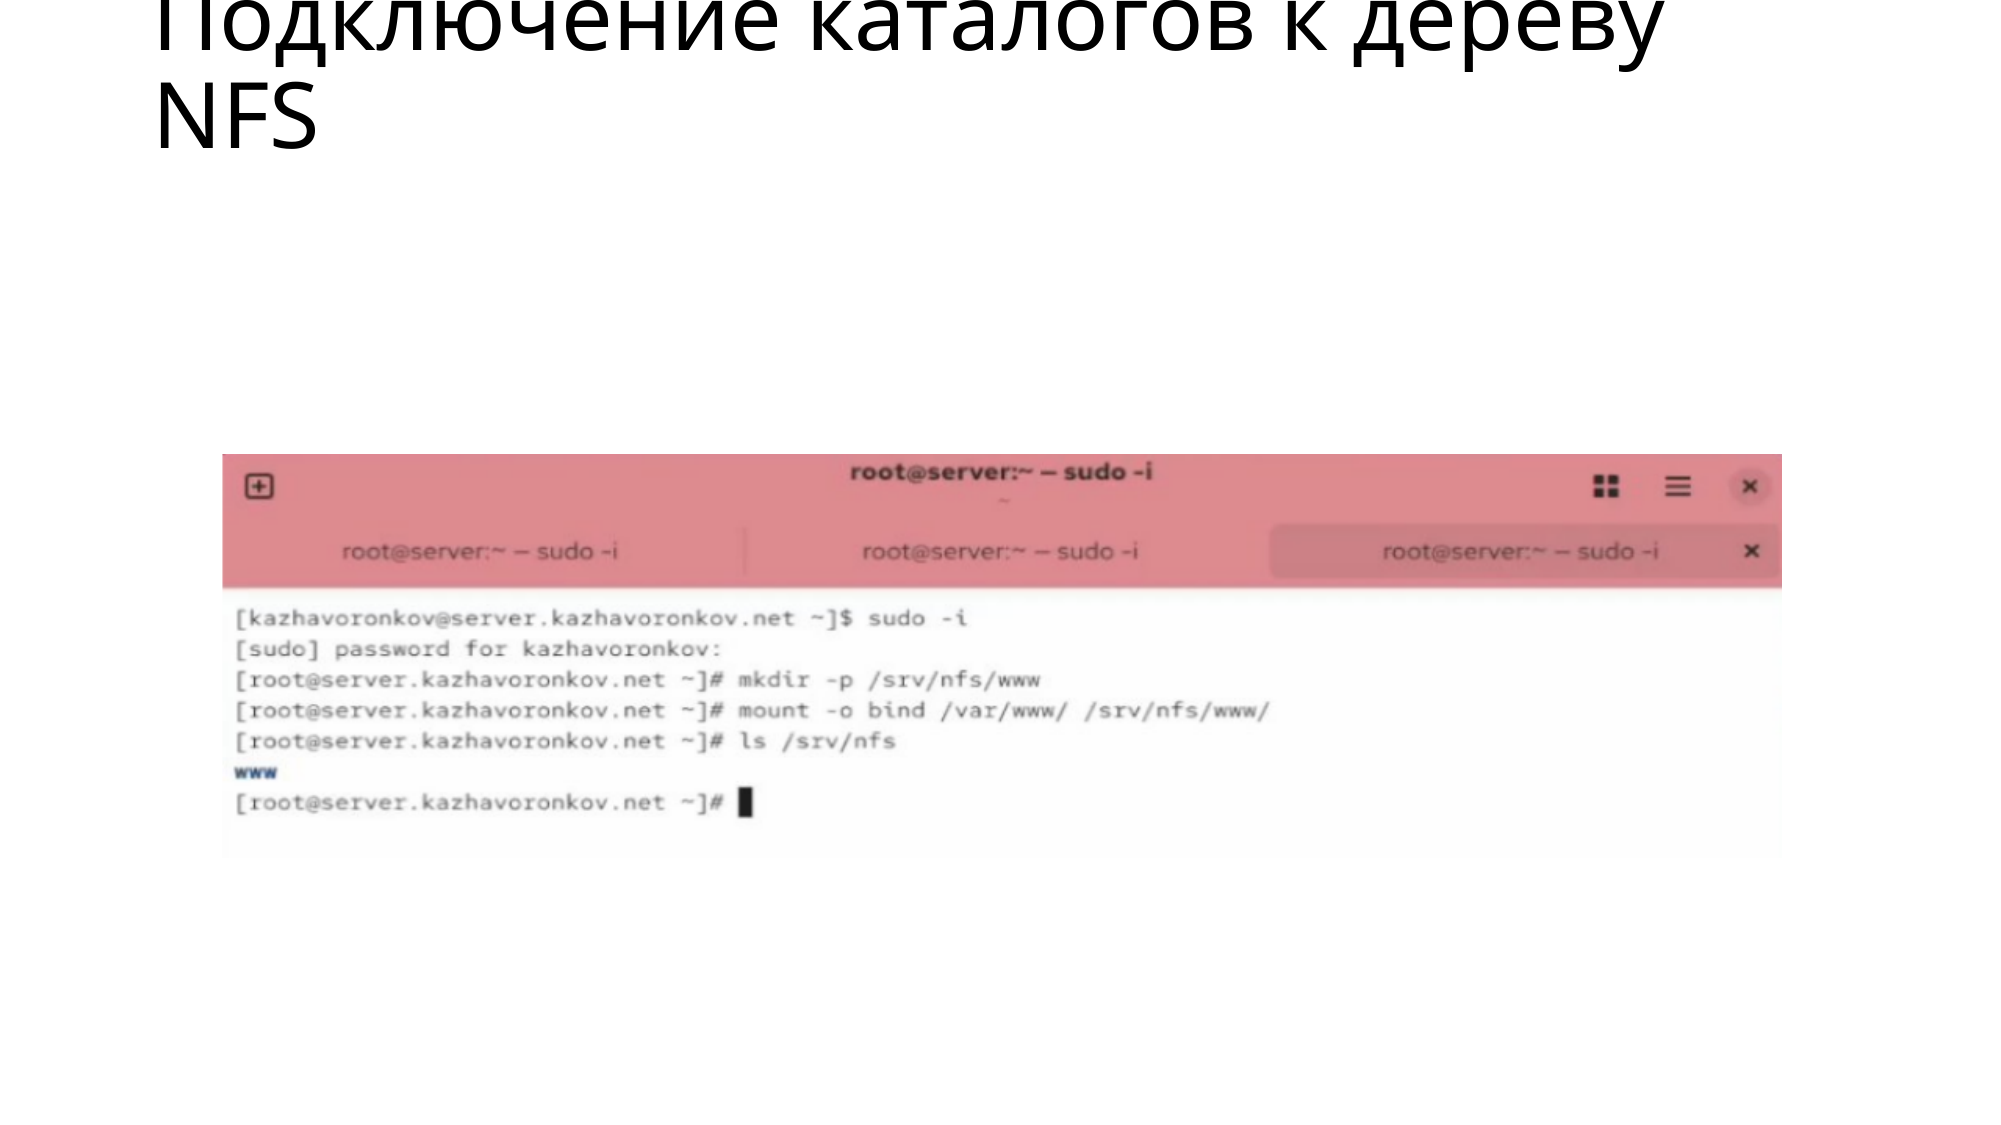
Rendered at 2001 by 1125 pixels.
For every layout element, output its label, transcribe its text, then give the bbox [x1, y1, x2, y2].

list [218, 454, 1782, 859]
title Подключение каталогов к дереву NFS [137, 59, 1863, 278]
